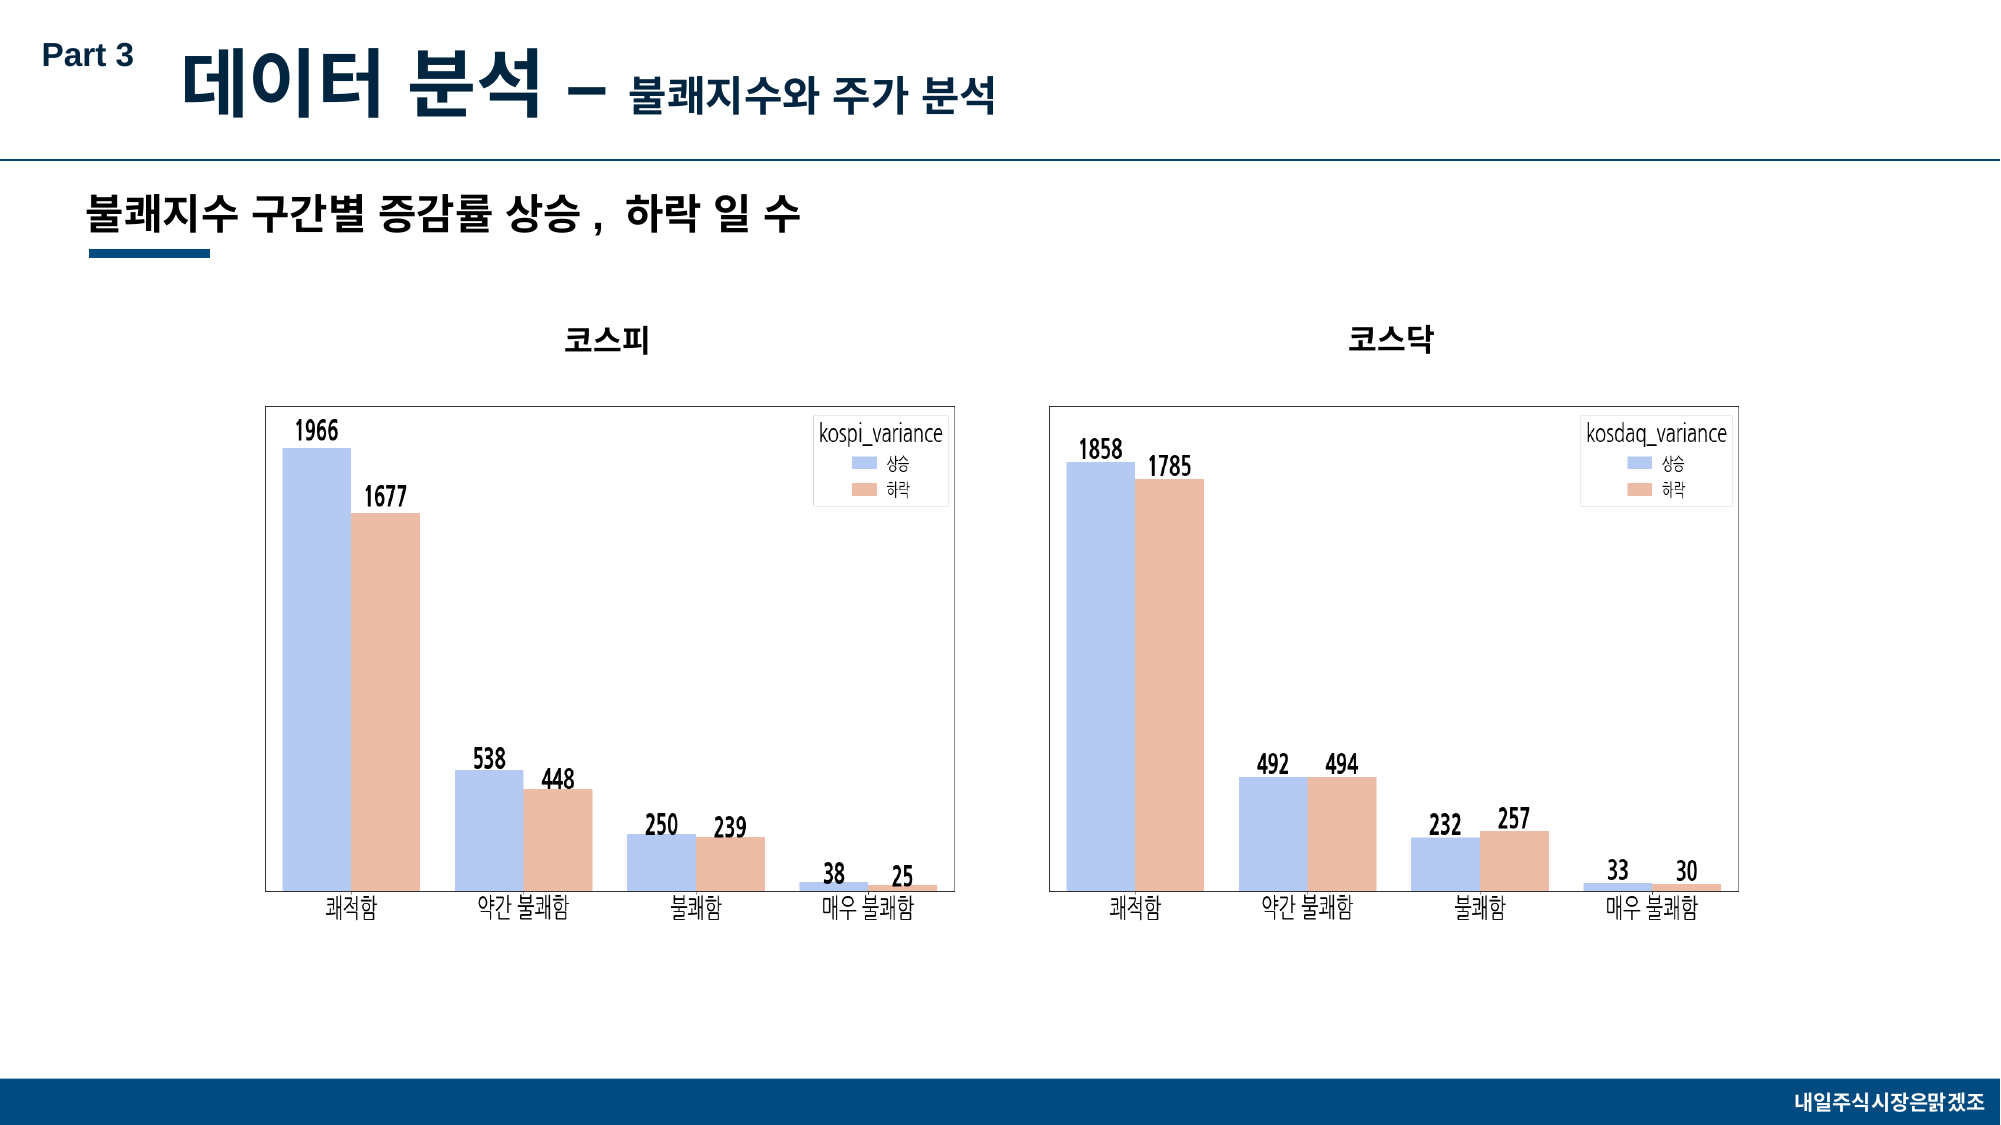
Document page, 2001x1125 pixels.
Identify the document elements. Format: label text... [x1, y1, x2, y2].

picture [258, 399, 958, 928]
text_box Part 3 [26, 26, 166, 81]
text_box 내일주식시장은맑겠조 [0, 1078, 2000, 1125]
picture [1042, 399, 1742, 928]
text_box 코스닥 [1276, 305, 1507, 374]
text_box 불쾌지수 구간별 증감률 상승, 하락 일 수 [70, 172, 1680, 253]
text_box 코스피 [492, 306, 724, 374]
text_box 데이터 분석 – 불쾌지수와 주가 분석 [165, 28, 1095, 134]
